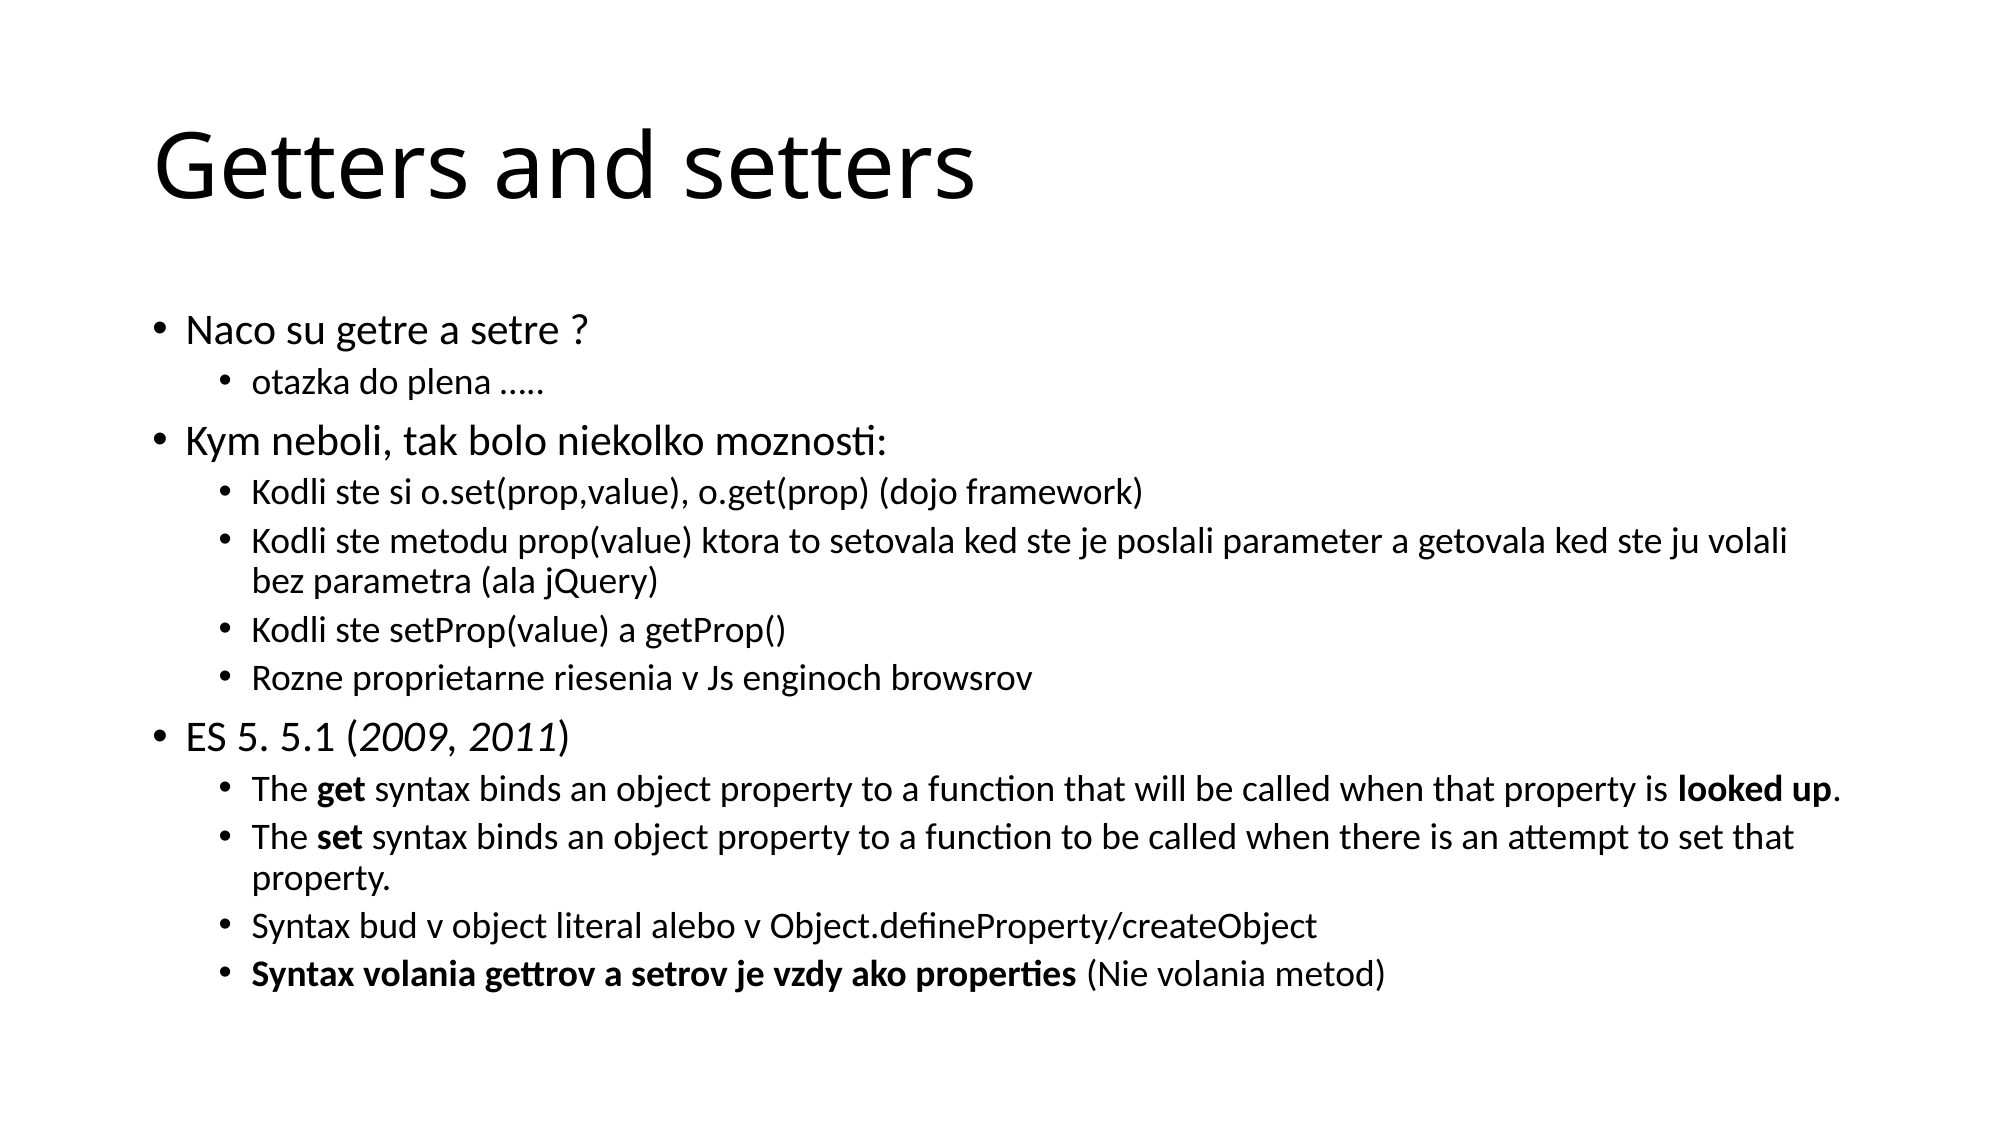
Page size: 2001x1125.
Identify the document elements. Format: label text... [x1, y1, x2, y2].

title Getters and setters [137, 59, 1863, 278]
list Naco su getre a setre ? otazka do plena ….. Kym neboli, tak bolo niekolko moznosti: Kodli ste si o.set(prop,value), o.get(prop) (dojo framework) Kodli ste metodu prop(value) ktora to setovala ked ste je poslali parameter a getovala ked ste ju volali bez parametra (ala jQuery) Kodli ste setProp(value) a getProp() Rozne proprietarne riesenia v Js enginoch browsrov ES 5. 5.1 (2009, 2011) The get syntax binds an object property to a function that will be called when that property is looked up. The set syntax binds an object property to a function to be called when there is an attempt to set that property. Syntax bud v object literal alebo v Object.defineProperty/createObject Syntax volania gettrov a setrov je vzdy ako properties (Nie volania metod) [137, 299, 1863, 1014]
